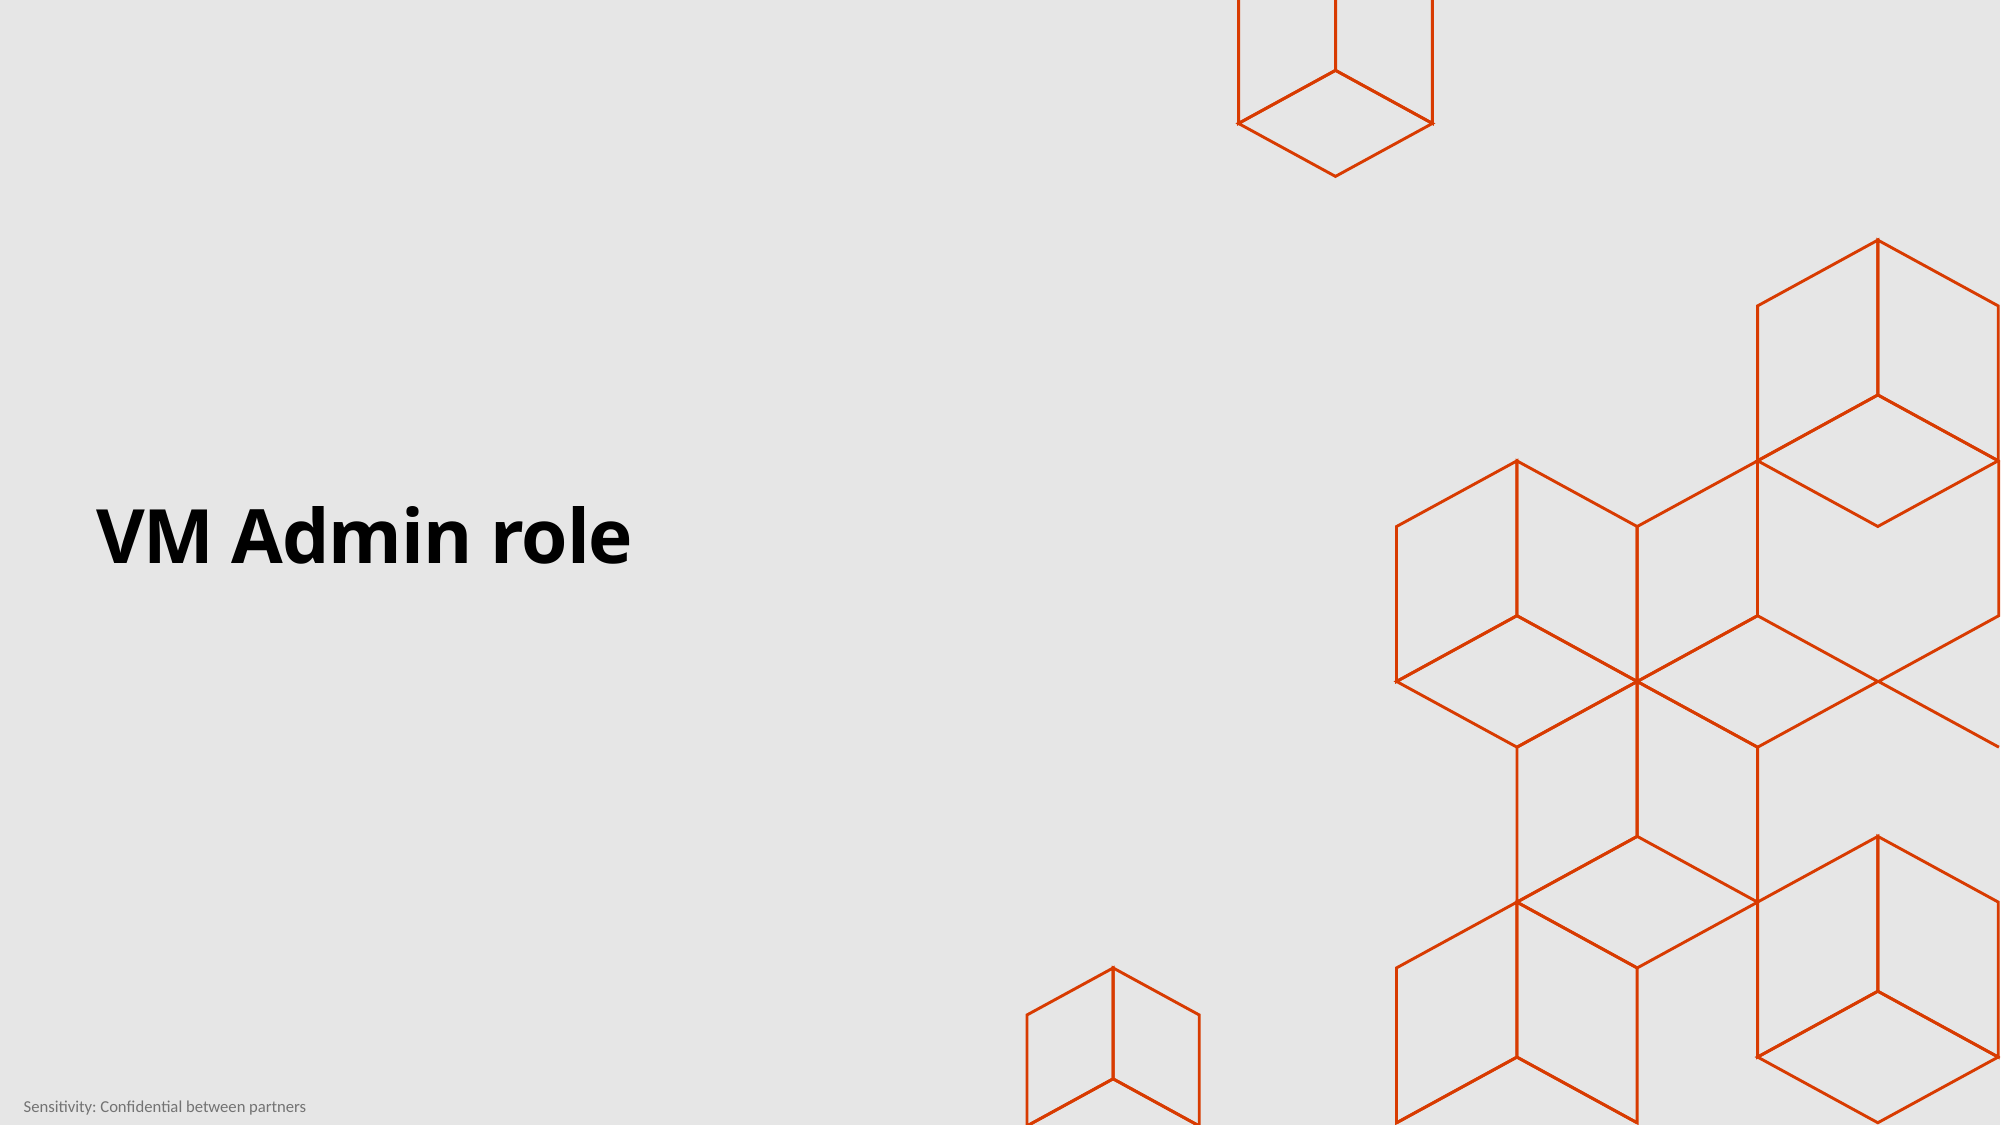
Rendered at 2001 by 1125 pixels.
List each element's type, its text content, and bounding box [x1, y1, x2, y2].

title VM Admin role [96, 498, 1146, 580]
